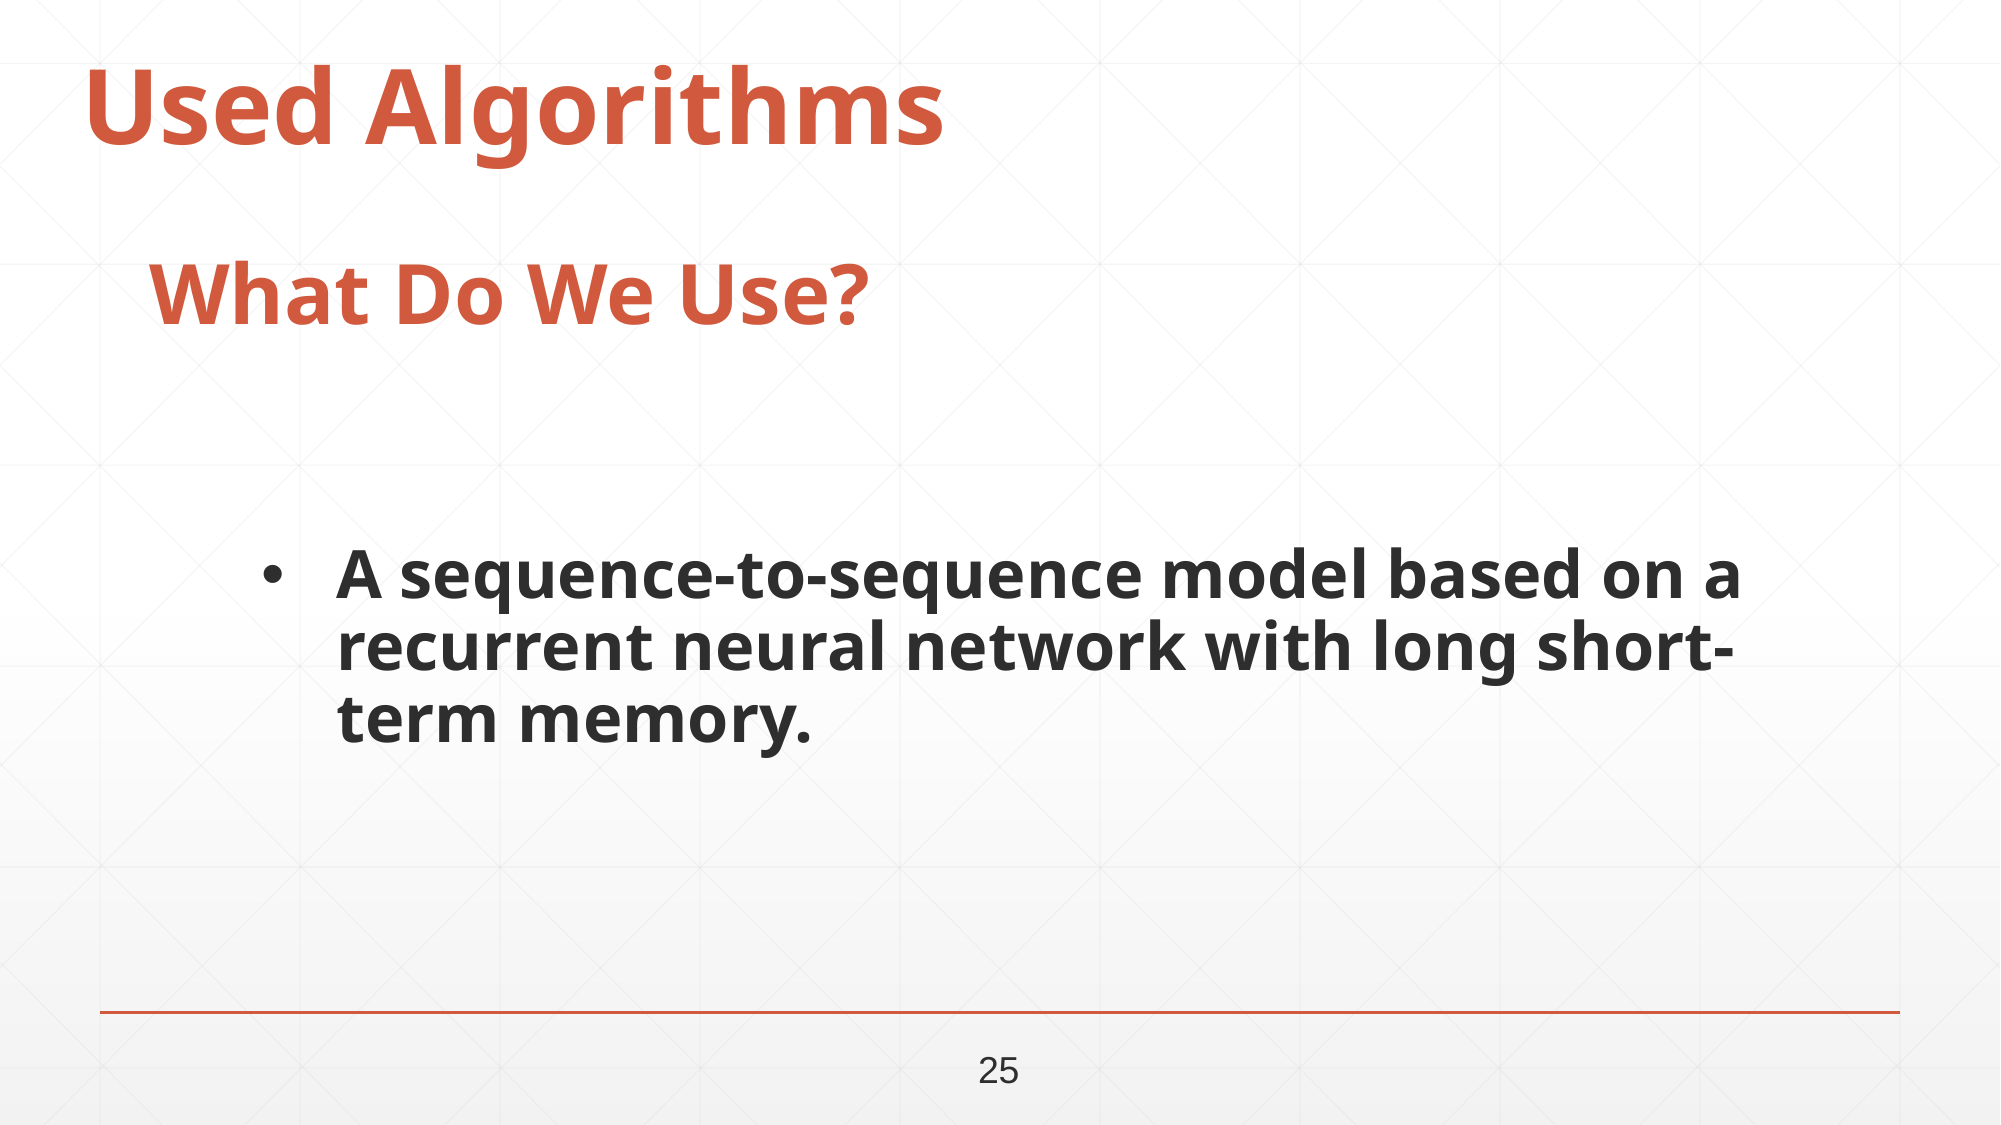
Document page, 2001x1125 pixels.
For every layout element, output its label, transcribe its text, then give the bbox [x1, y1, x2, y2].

text_box A sequence-to-sequence model based on a recurrent neural network with long short-term memory. [246, 444, 1822, 765]
text_box What Do We Use? [134, 212, 1710, 350]
text_box Used Algorithms [65, 37, 1641, 175]
text_box 25 [963, 1039, 1035, 1099]
